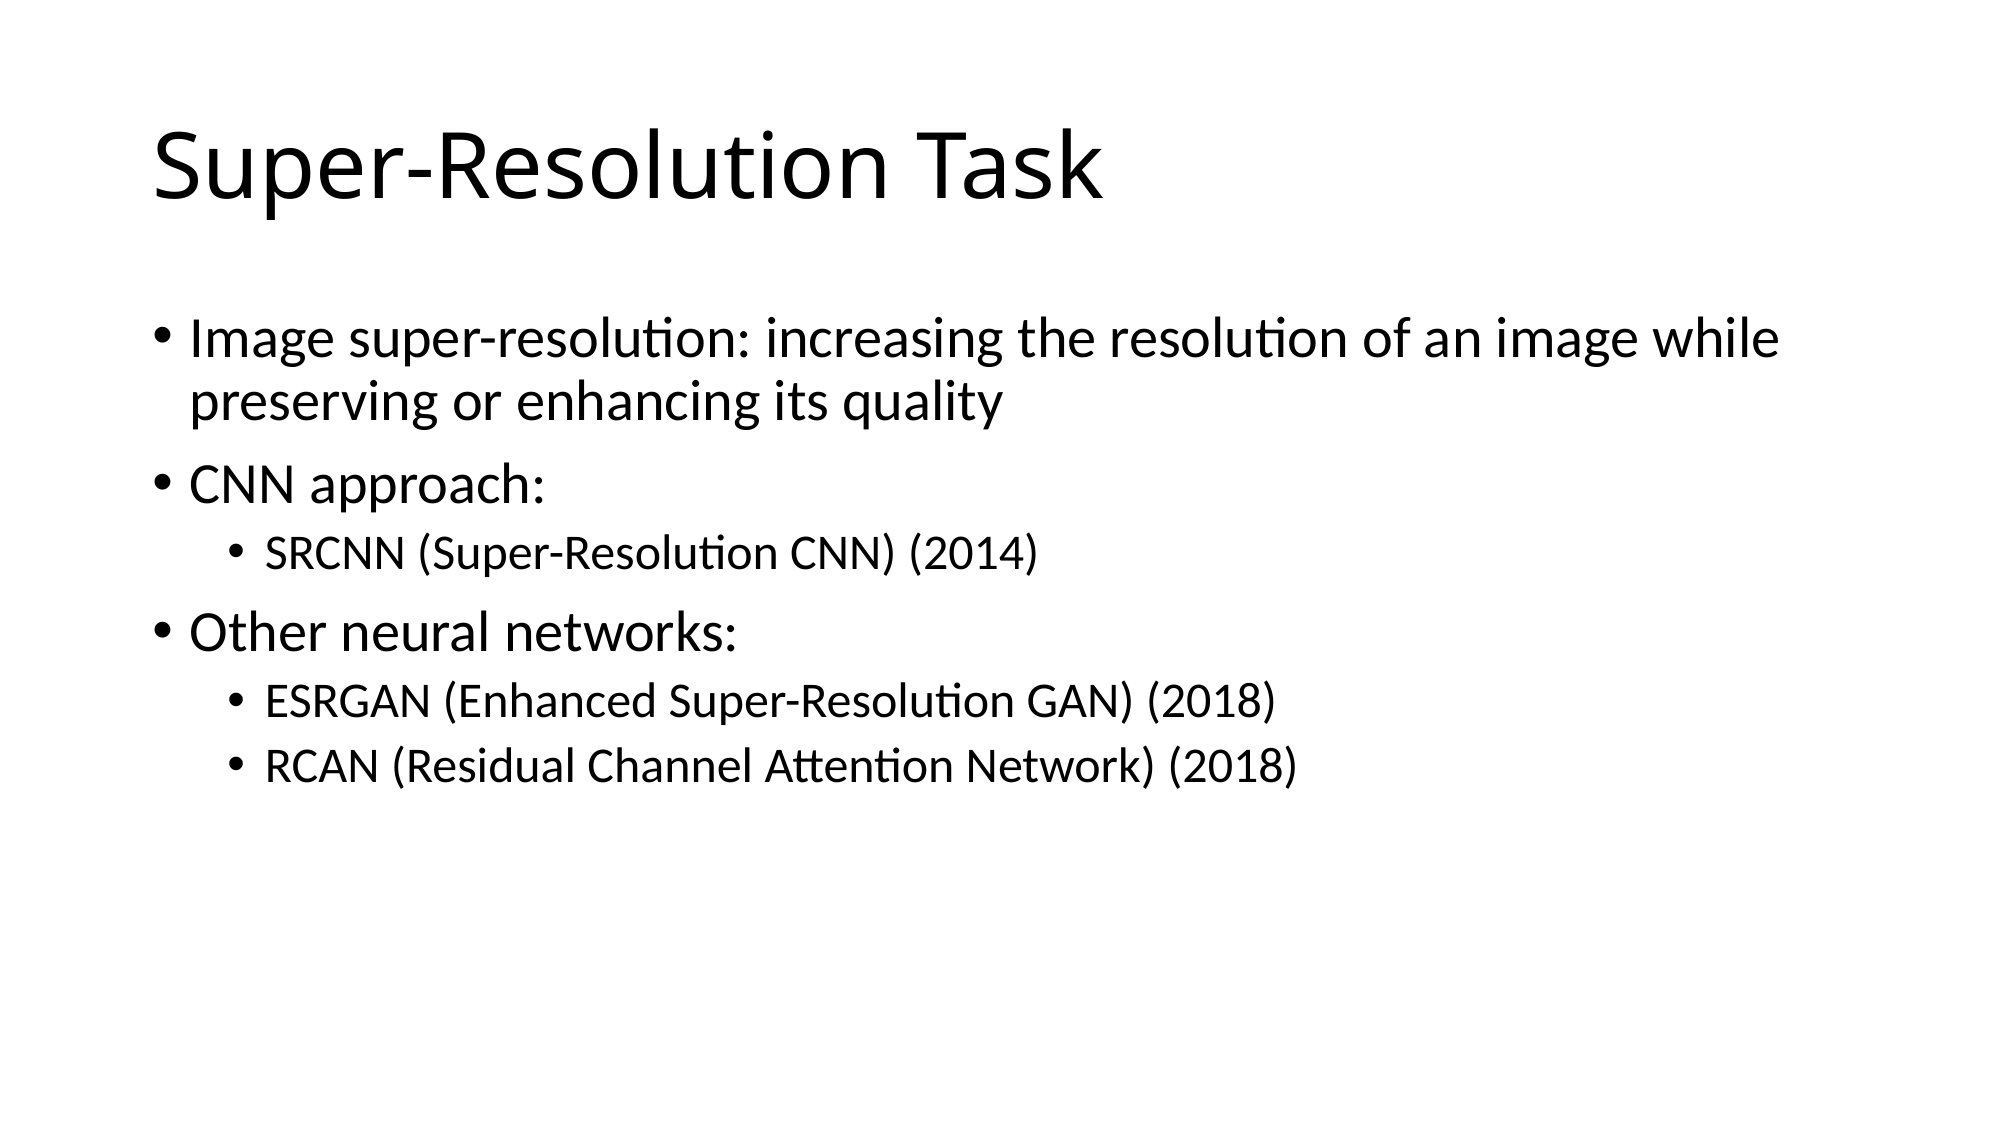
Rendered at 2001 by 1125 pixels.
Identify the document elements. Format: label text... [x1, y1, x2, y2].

list Image super-resolution: increasing the resolution of an image while preserving or enhancing its quality CNN approach: SRCNN (Super-Resolution CNN) (2014) Other neural networks: ESRGAN (Enhanced Super-Resolution GAN) (2018) RCAN (Residual Channel Attention Network) (2018) [137, 299, 1863, 1014]
title Super-Resolution Task [137, 59, 1863, 278]
